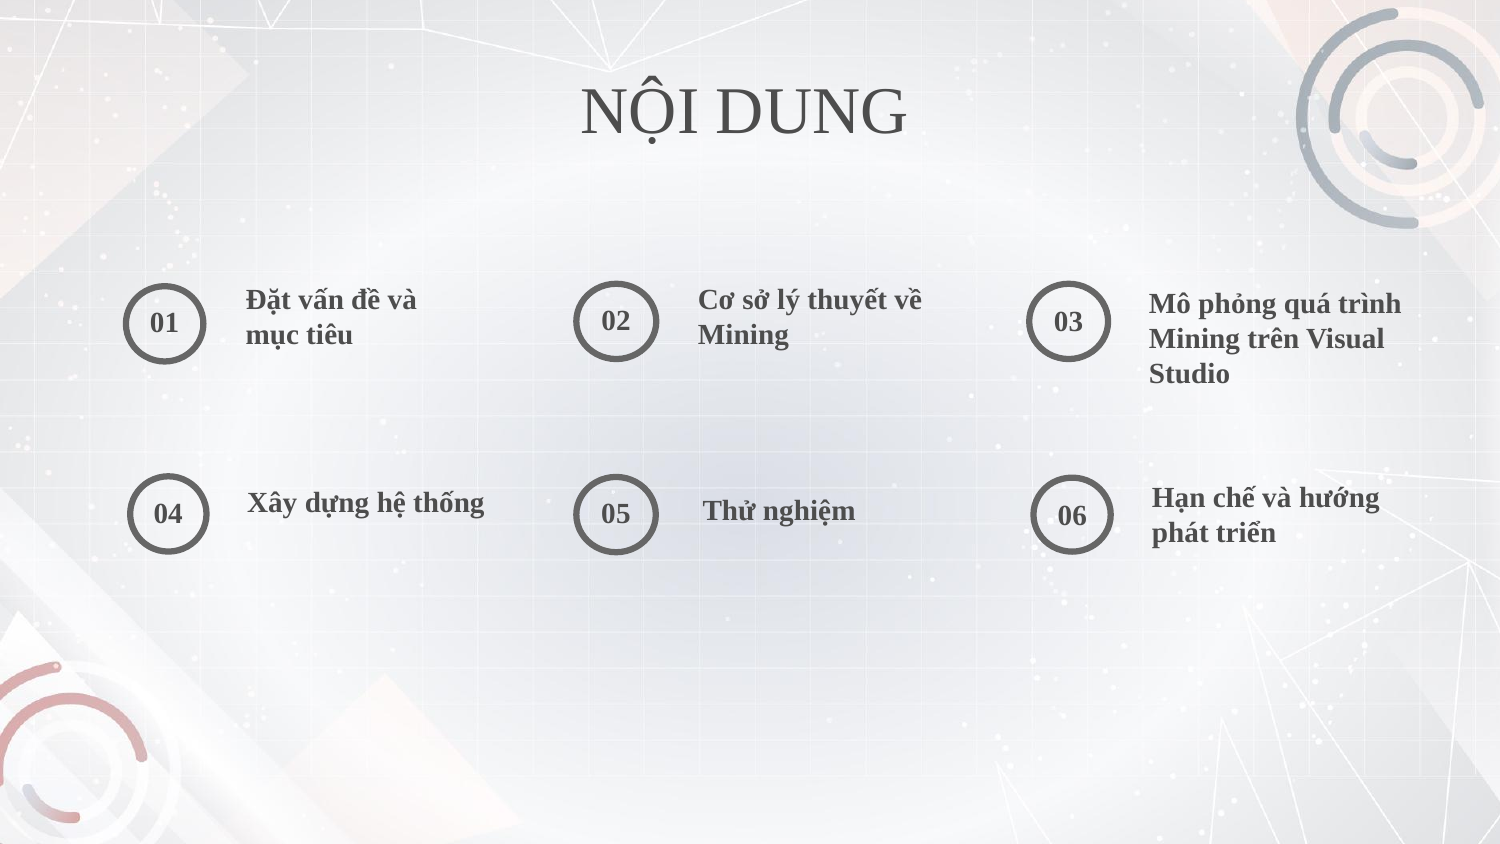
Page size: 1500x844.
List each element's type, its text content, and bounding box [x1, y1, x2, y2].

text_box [1028, 276, 1429, 399]
text_box NỘI DUNG [53, 52, 1437, 172]
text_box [1033, 470, 1426, 557]
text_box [576, 272, 982, 360]
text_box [576, 476, 985, 553]
picture [0, 0, 1500, 844]
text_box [129, 476, 518, 552]
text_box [125, 272, 486, 362]
